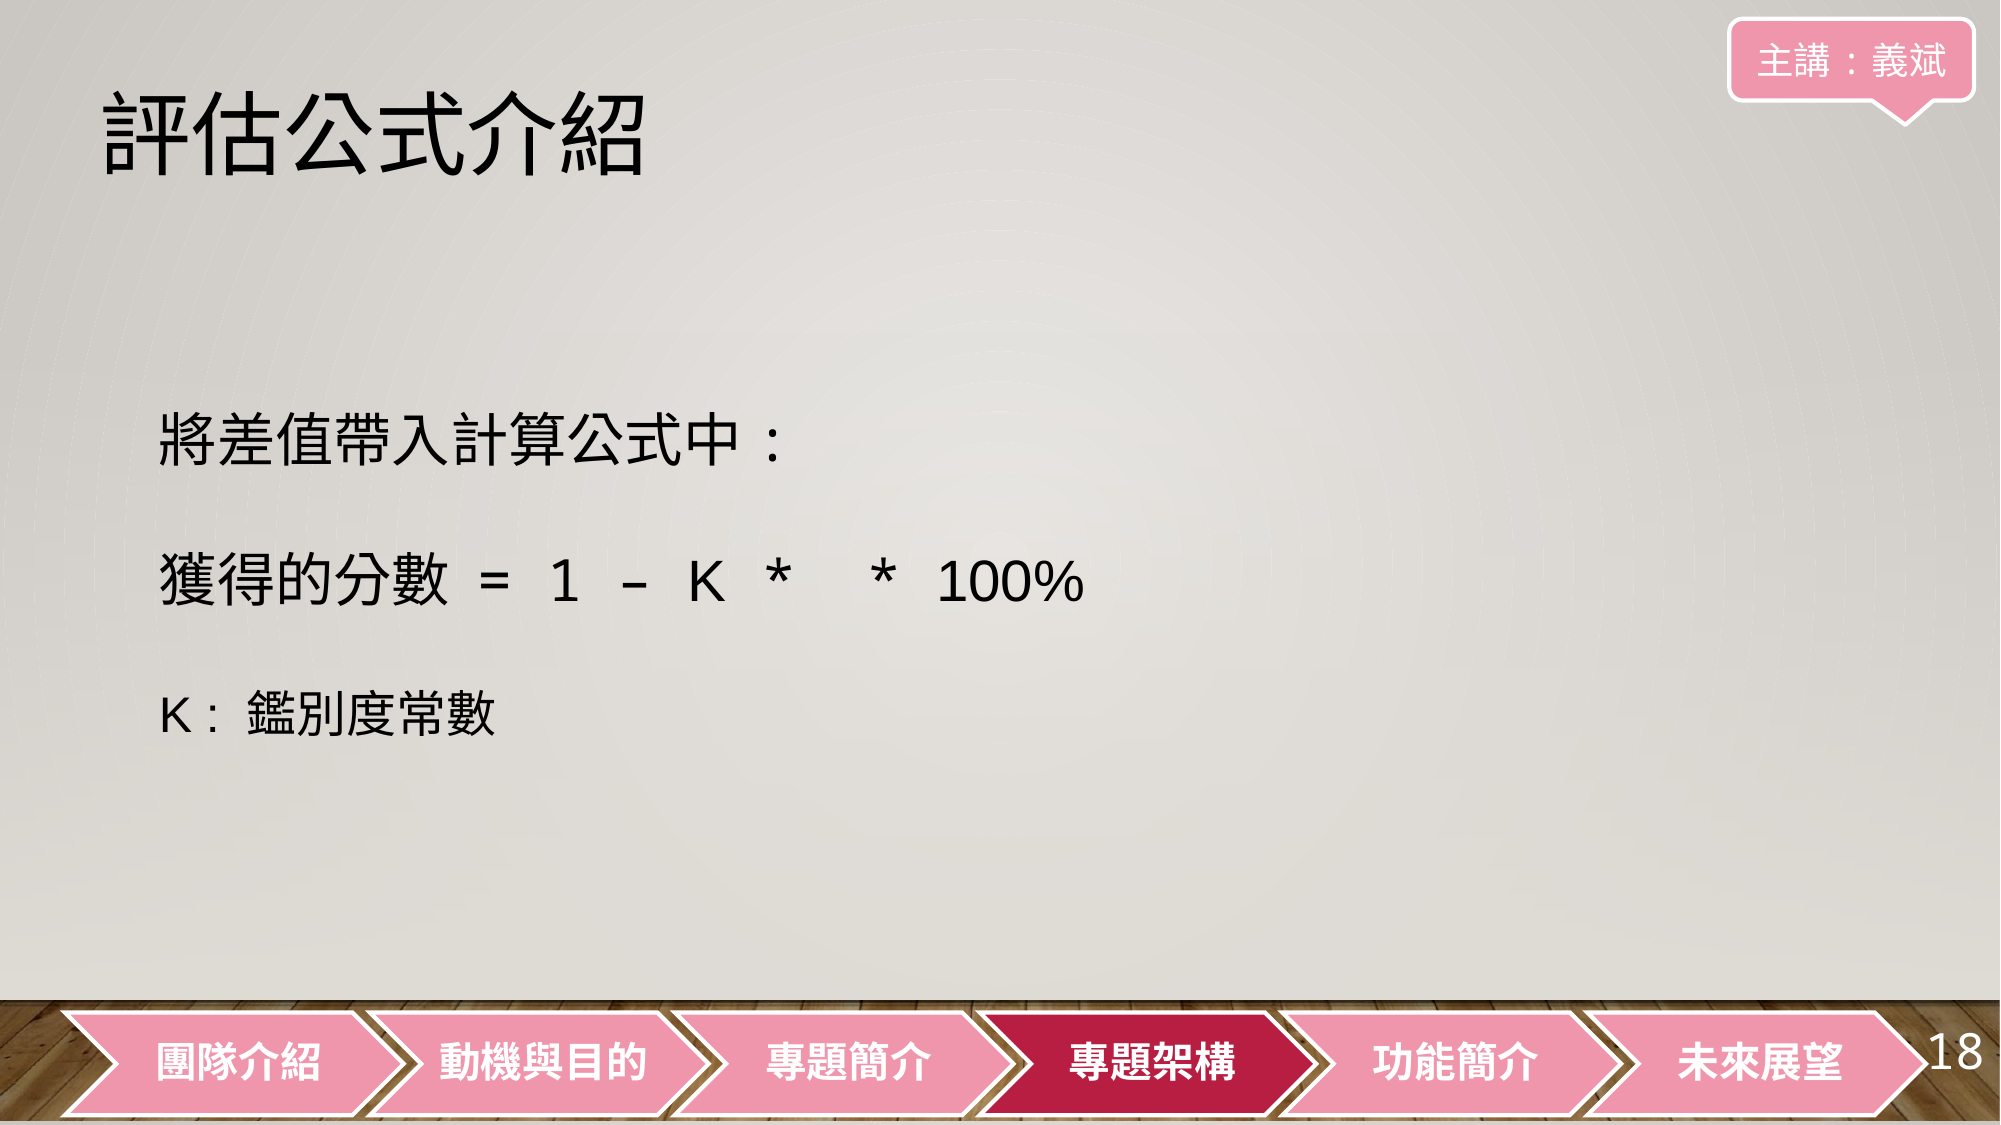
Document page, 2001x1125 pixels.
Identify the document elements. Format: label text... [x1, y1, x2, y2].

text_box 18 [1927, 1011, 2000, 1095]
title 評估公式介紹 [99, 44, 1900, 233]
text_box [64, 1012, 1927, 1116]
picture [0, 1000, 2000, 1121]
text_box 主講:義斌 [1729, 18, 1975, 125]
